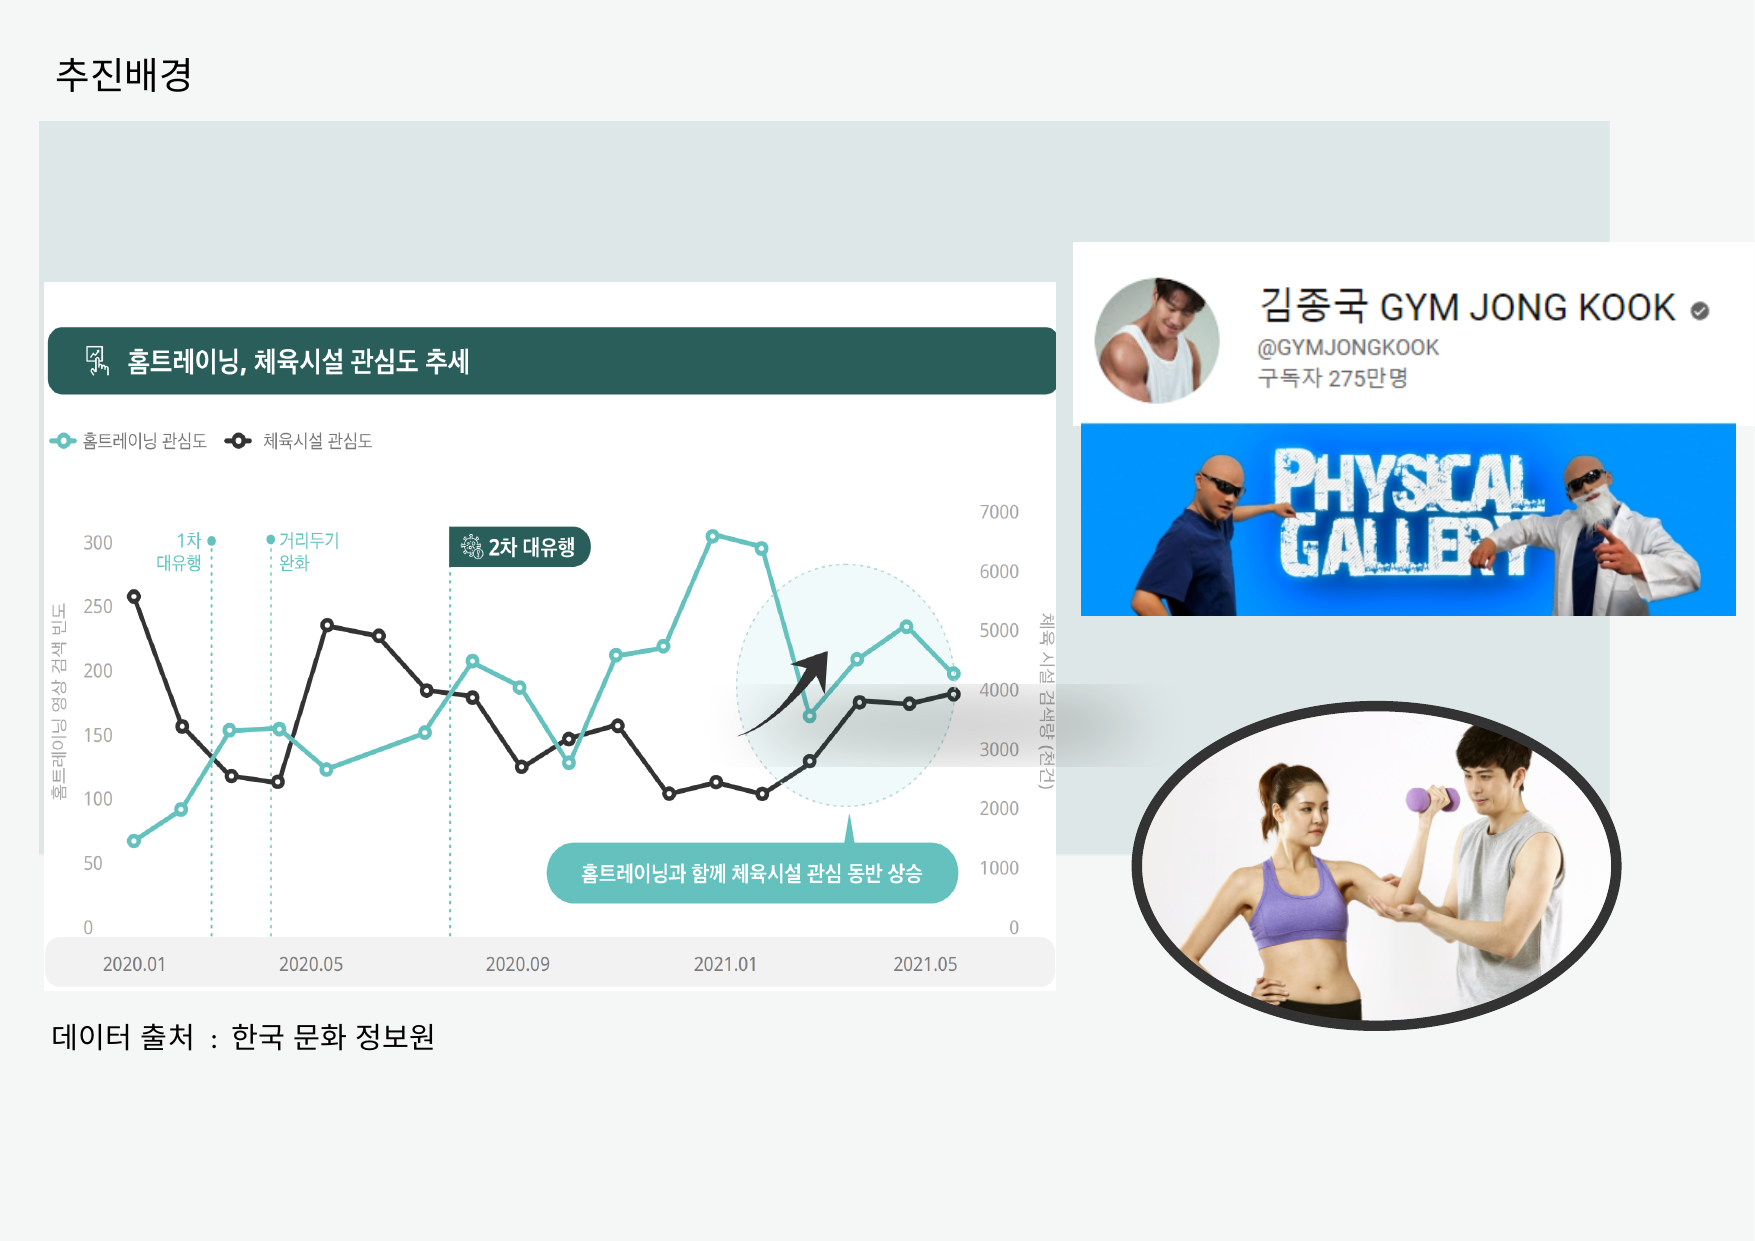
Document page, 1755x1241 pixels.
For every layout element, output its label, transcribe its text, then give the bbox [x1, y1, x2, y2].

picture [44, 282, 1056, 991]
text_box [39, 121, 1610, 856]
text_box 데이터 출처 : 한국 문화 정보원 [37, 1011, 863, 1107]
text_box 추진배경 [41, 45, 467, 105]
picture [1073, 242, 1755, 616]
picture [1136, 705, 1617, 1026]
